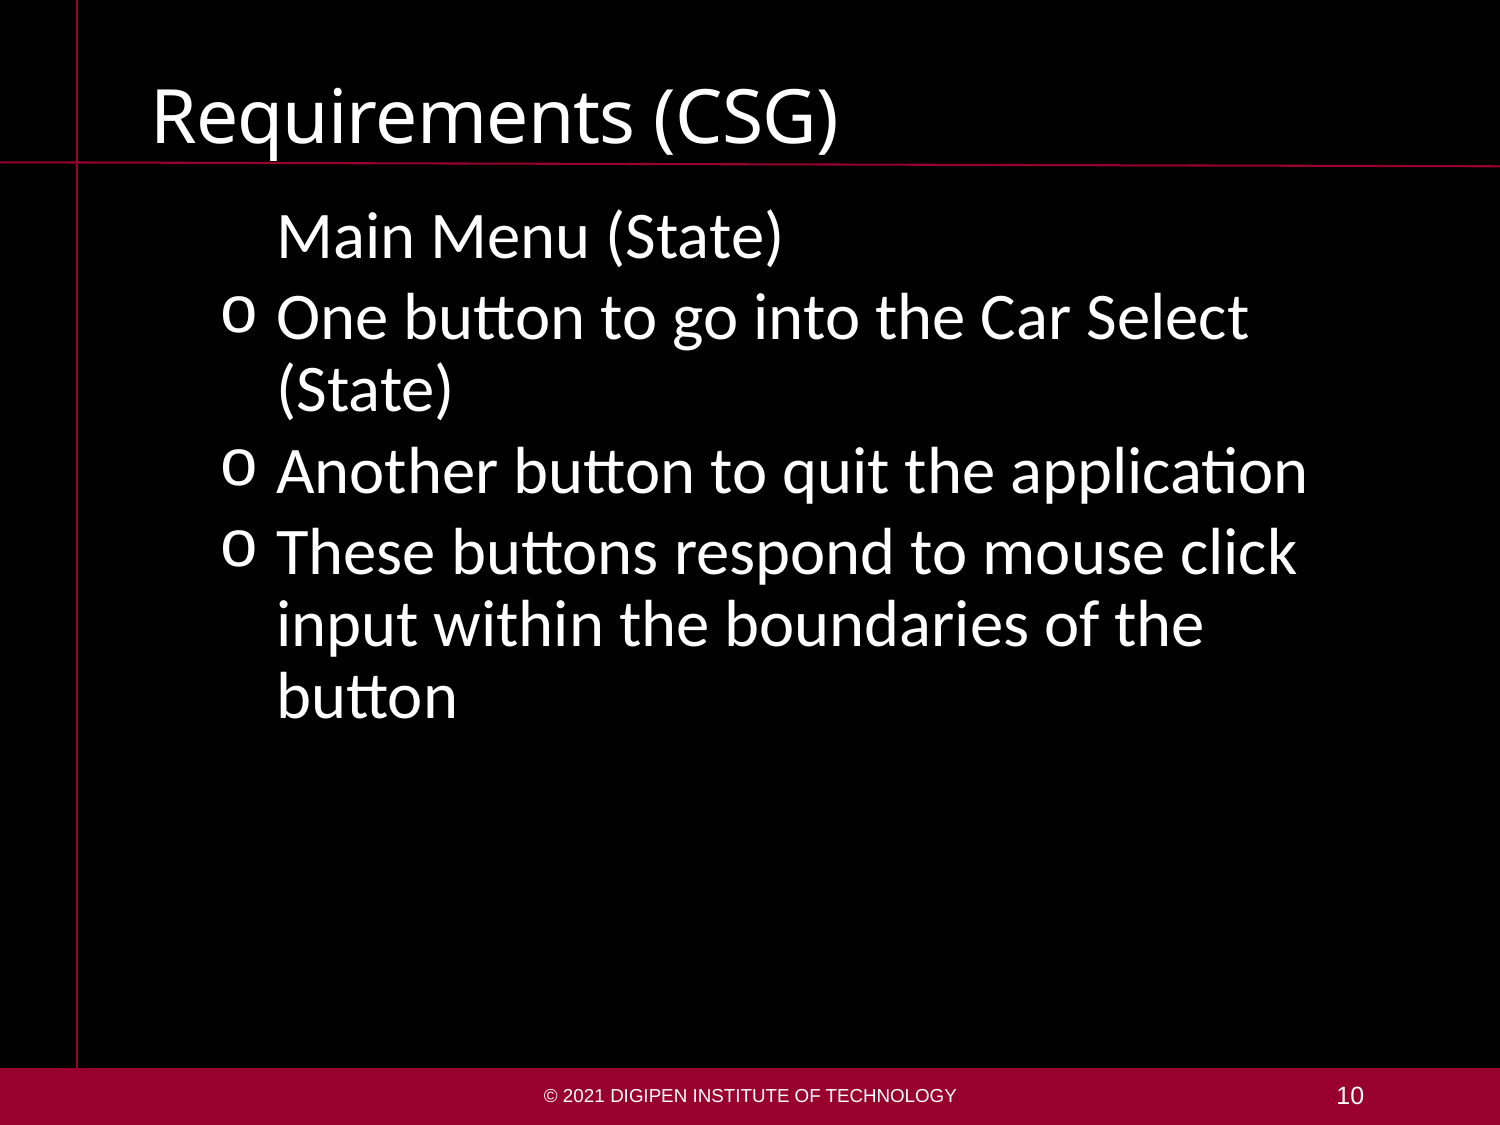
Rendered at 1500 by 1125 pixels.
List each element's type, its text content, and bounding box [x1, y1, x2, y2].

slide_number 10 [1218, 1064, 1380, 1125]
list Main Menu (State) One button to go into the Car Select (State) Another button to quit the application These buttons respond to mouse click input within the boundaries of the button [135, 193, 1373, 1040]
footer © 2021 DigiPen Institute of Technology [453, 1064, 1047, 1125]
title Requirements (CSG) [135, 24, 1373, 167]
